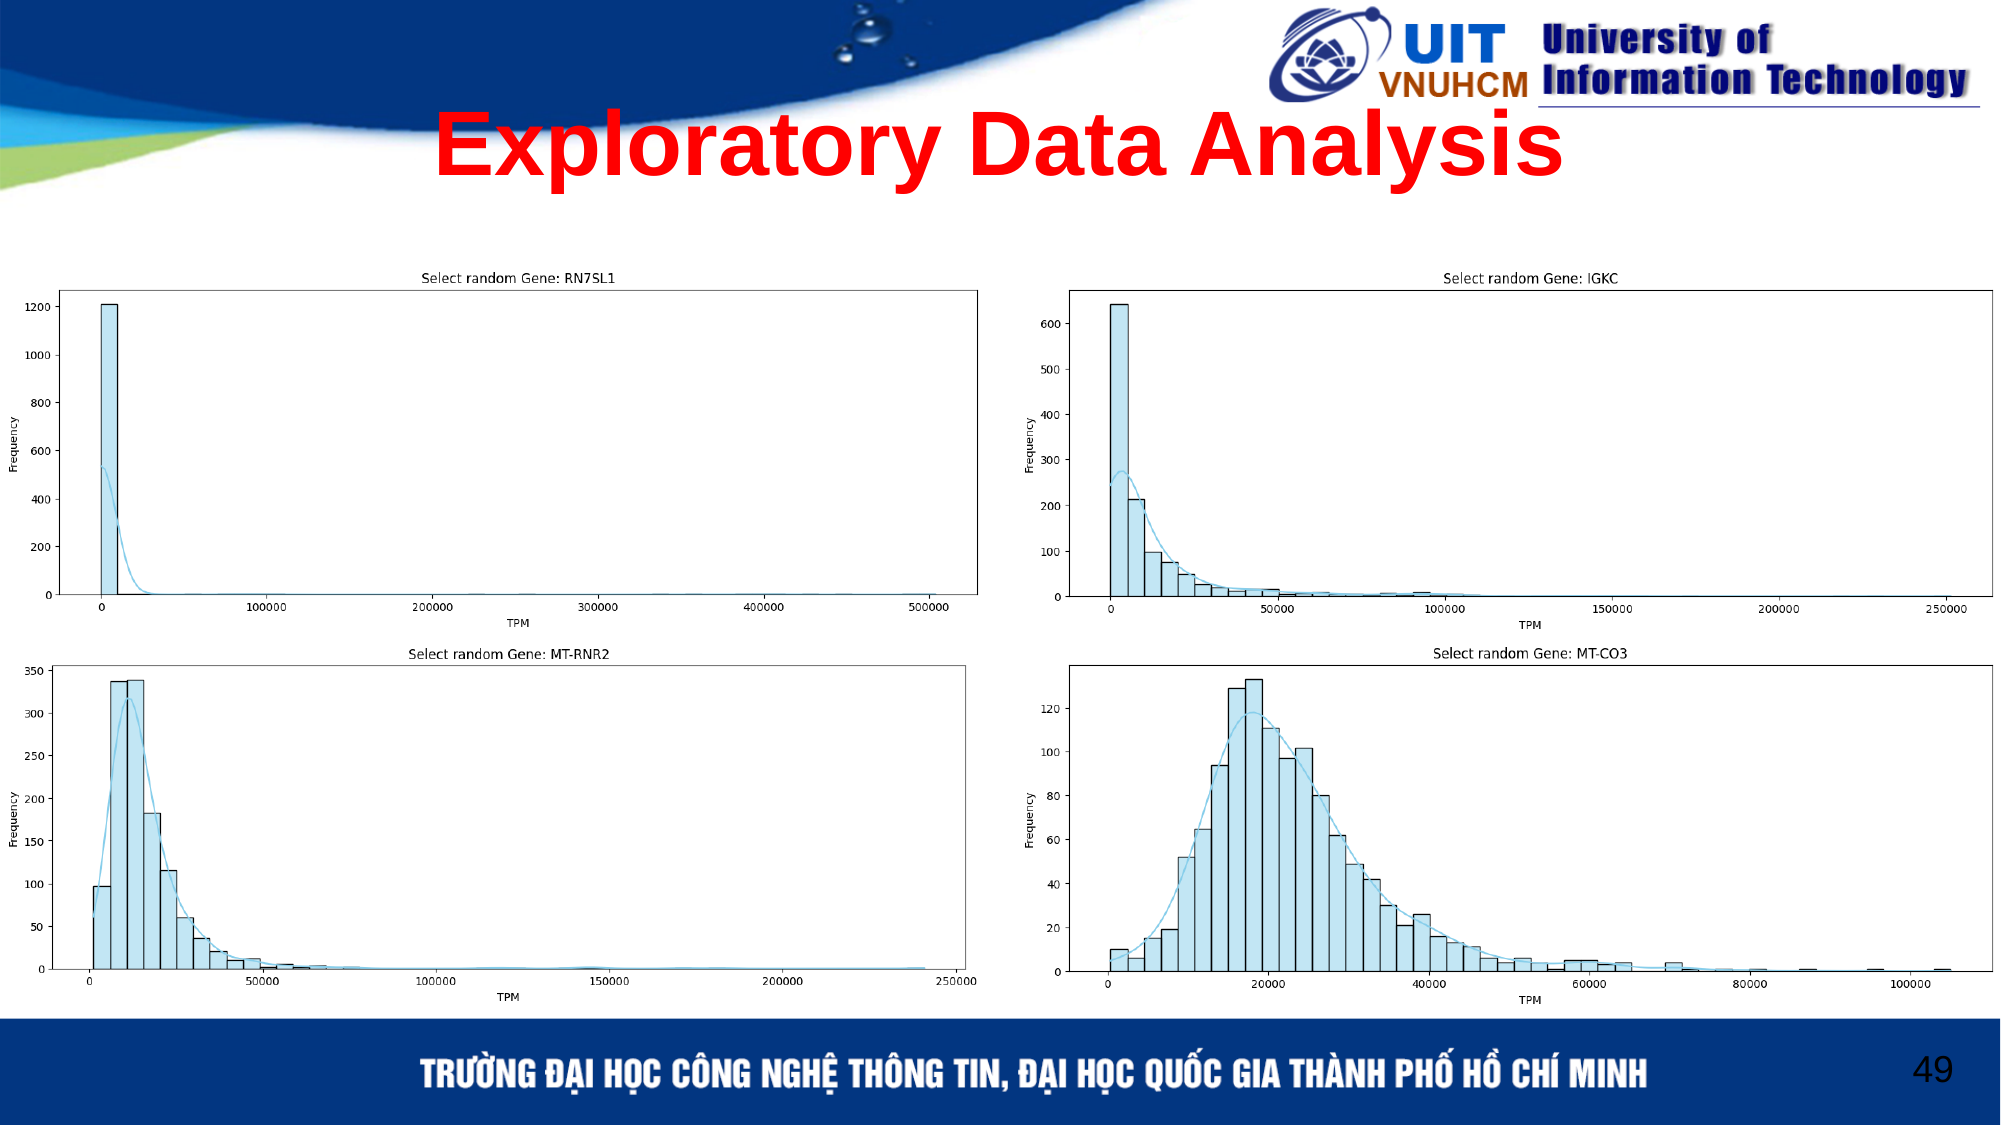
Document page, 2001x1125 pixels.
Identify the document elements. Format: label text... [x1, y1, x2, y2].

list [0, 640, 984, 1010]
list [1016, 264, 2000, 638]
title Exploratory Data Analysis [99, 45, 1900, 233]
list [1016, 639, 2000, 1014]
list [0, 264, 984, 636]
picture [0, 0, 2001, 1125]
